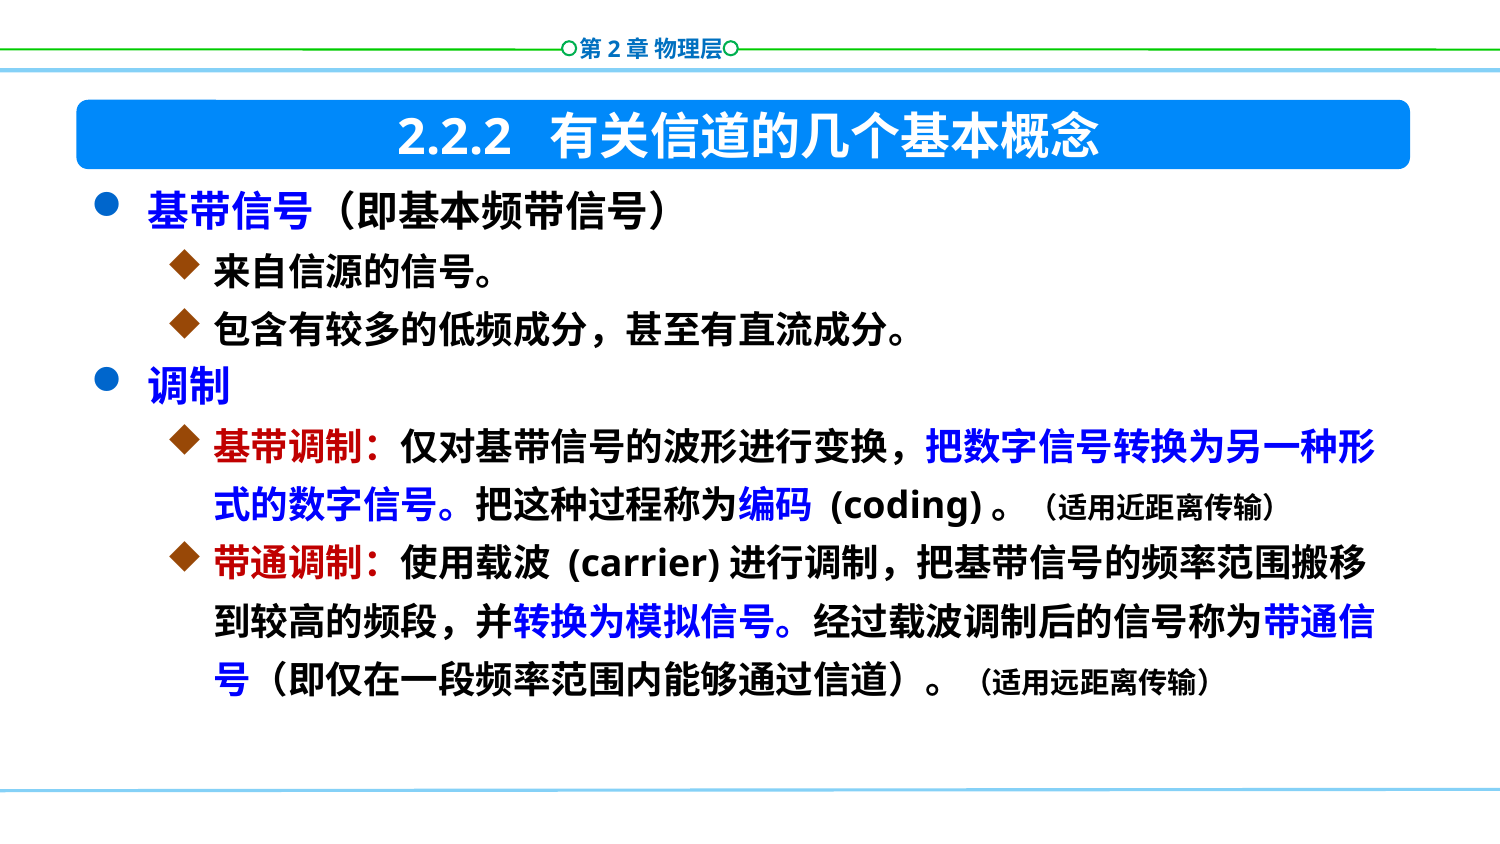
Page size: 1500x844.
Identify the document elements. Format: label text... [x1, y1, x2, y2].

list 基带信号（即基本频带信号） 来自信源的信号。 包含有较多的低频成分，甚至有直流成分。 调制 基带调制：仅对基带信号的波形进行变换，把数字信号转换为另一种形式的数字信号。把这种过程称为编码 (coding)。（适用近距离传输） 带通调制：使用载波 (carrier)进行调制，把基带信号的频率范围搬移到较高的频段，并转换为模拟信号。经过载波调制后的信号称为带通信号（即仅在一段频率范围内能够通过信道）。（适用远距离传输） [76, 168, 1410, 712]
list 2.2.2 有关信道的几个基本概念 [204, 104, 1293, 165]
